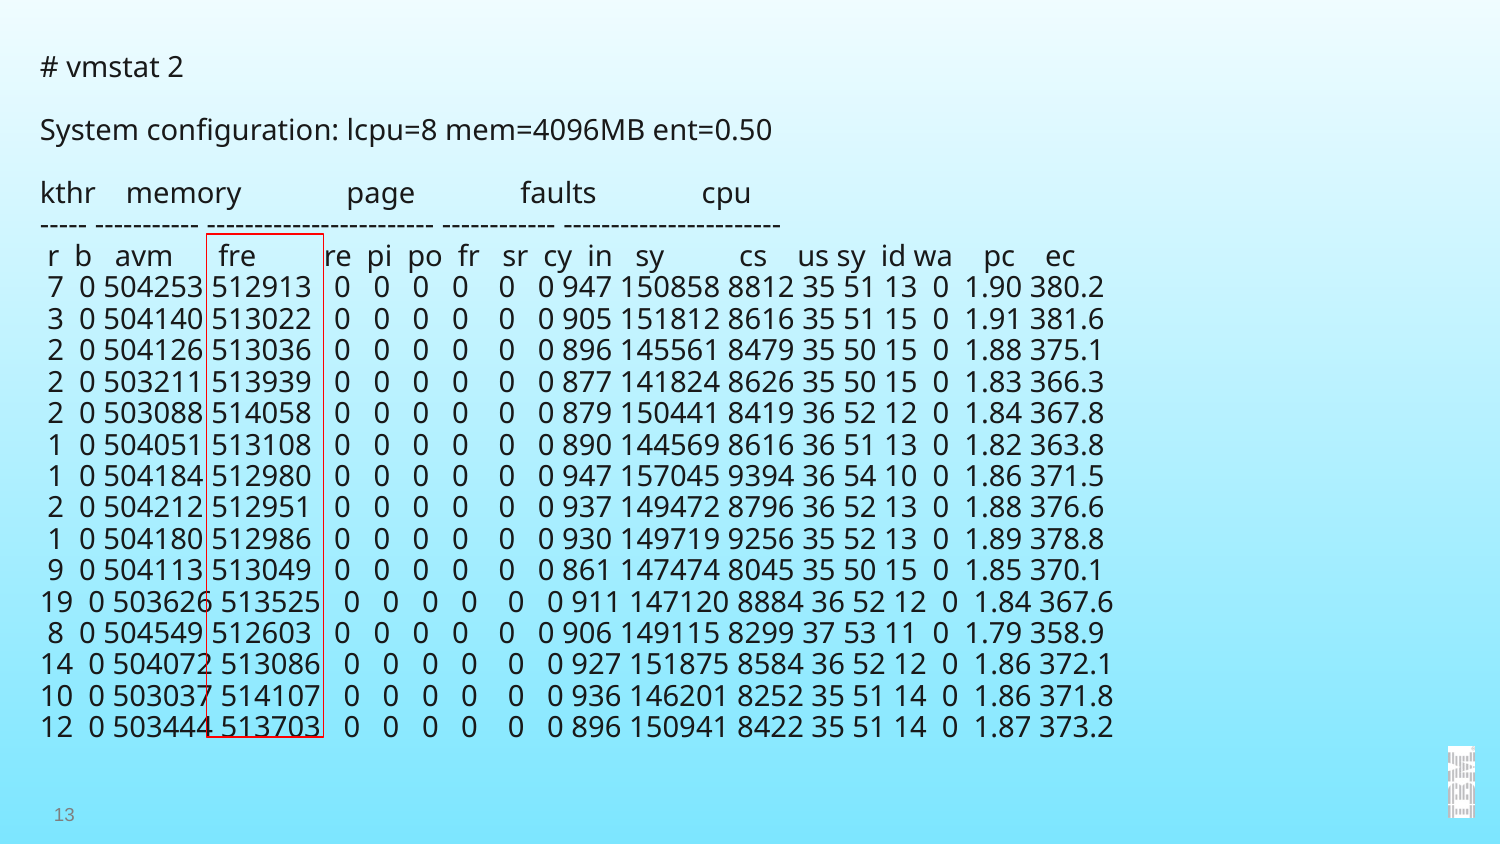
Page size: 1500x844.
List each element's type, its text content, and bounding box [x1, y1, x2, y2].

text_box # vmstat 2 System configuration: lcpu=8 mem=4096MB ent=0.50 kthr memory page faults cpu ----- ----------- ------------------------ ------------ ----------------------- r b avm fre re pi po fr sr cy in sy cs us sy id wa pc ec 7 0 504253 512913 0 0 0 0 0 0 947 150858 8812 35 51 13 0 1.90 380.2 3 0 504140 513022 0 0 0 0 0 0 905 151812 8616 35 51 15 0 1.91 381.6 2 0 504126 513036 0 0 0 0 0 0 896 145561 8479 35 50 15 0 1.88 375.1 2 0 503211 513939 0 0 0 0 0 0 877 141824 8626 35 50 15 0 1.83 366.3 2 0 503088 514058 0 0 0 0 0 0 879 150441 8419 36 52 12 0 1.84 367.8 1 0 504051 513108 0 0 0 0 0 0 890 144569 8616 36 51 13 0 1.82 363.8 1 0 504184 512980 0 0 0 0 0 0 947 157045 9394 36 54 10 0 1.86 371.5 2 0 504212 512951 0 0 0 0 0 0 937 149472 8796 36 52 13 0 1.88 376.6 1 0 504180 512986 0 0 0 0 0 0 930 149719 9256 35 52 13 0 1.89 378.8 9 0 504113 513049 0 0 0 0 0 0 861 147474 8045 35 50 15 0 1.85 370.1 19 0 503626 513525 0 0 0 0 0 0 911 147120 8884 36 52 12 0 1.84 367.6 8 0 504549 512603 0 0 0 0 0 0 906 149115 8299 37 53 11 0 1.79 358.9 14 0 504072 513086 0 0 0 0 0 0 927 151875 8584 36 52 12 0 1.86 372.1 10 0 503037 514107 0 0 0 0 0 0 936 146201 8252 35 51 14 0 1.86 371.8 12 0 503444 513703 0 0 0 0 0 0 896 150941 8422 35 51 14 0 1.87 373.2 [25, 45, 1345, 797]
picture [1448, 746, 1475, 818]
slide_number 13 [53, 802, 403, 832]
text_box [206, 234, 324, 738]
text_box [25, 104, 732, 145]
